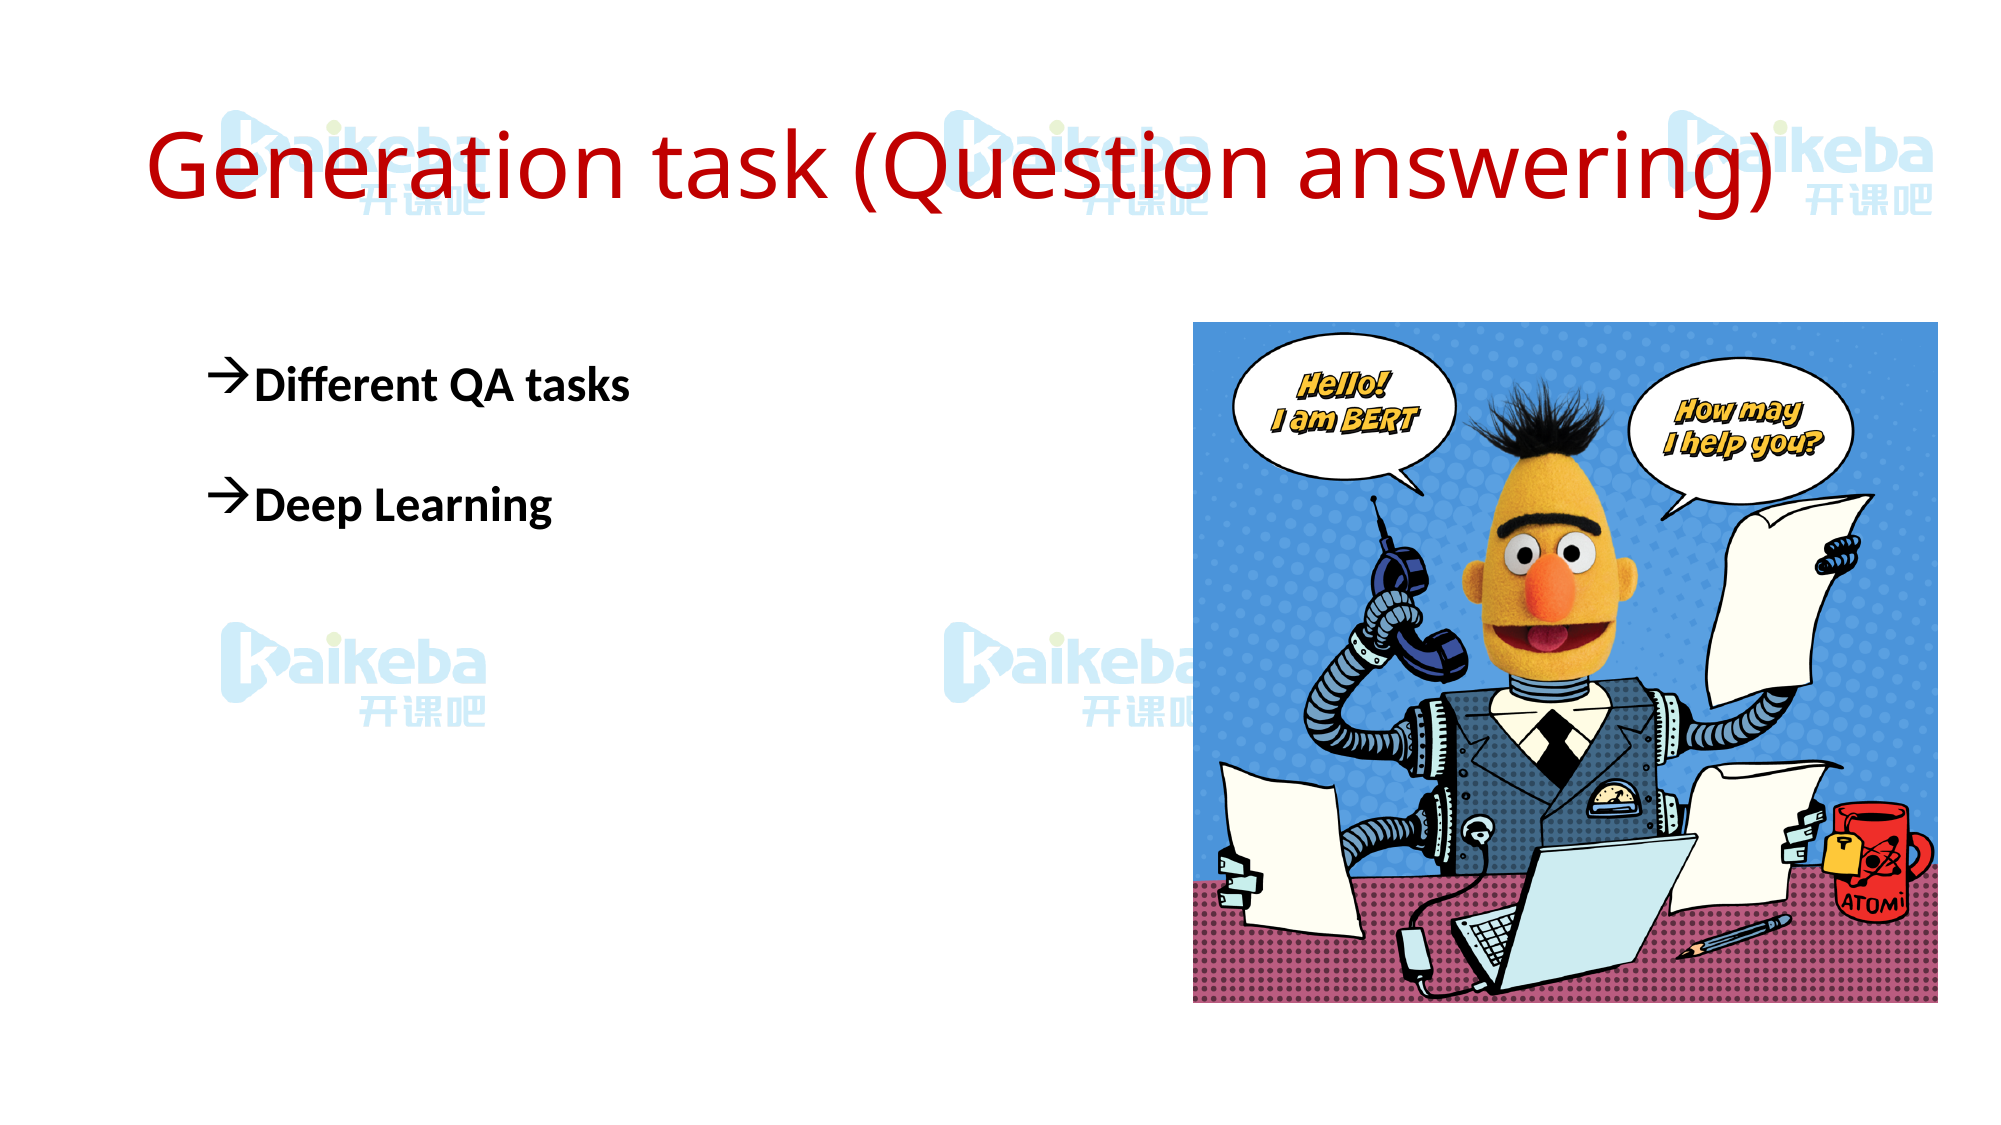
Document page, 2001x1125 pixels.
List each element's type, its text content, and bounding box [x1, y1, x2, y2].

title Generation task (Question answering) [136, 59, 1863, 278]
picture [1193, 322, 1938, 1003]
text_box Different QA tasks Deep Learning [196, 344, 1070, 660]
